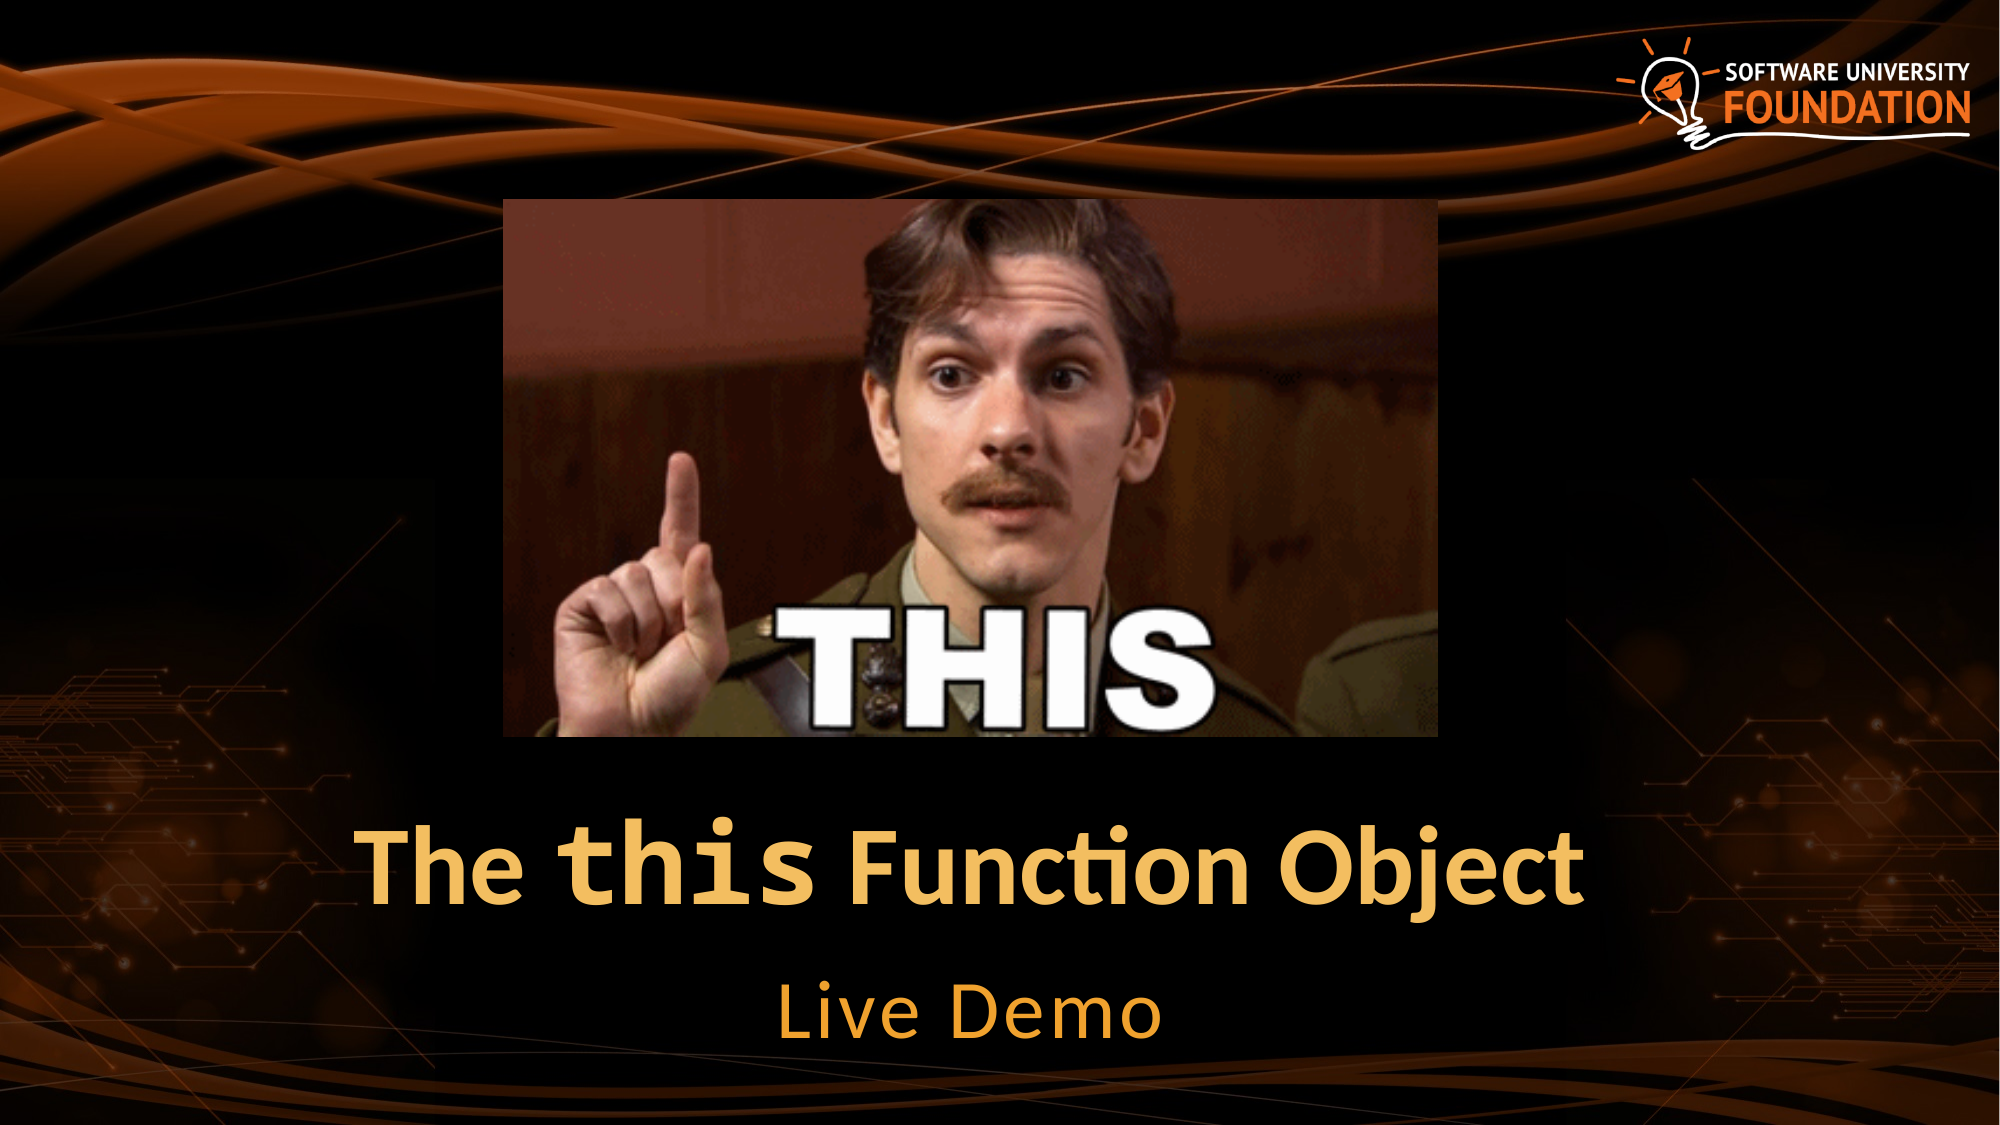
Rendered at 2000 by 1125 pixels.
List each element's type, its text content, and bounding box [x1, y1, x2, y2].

picture [0, 0, 2000, 1125]
title The this Function Object [237, 800, 1704, 935]
list Live Demo [237, 944, 1704, 1057]
